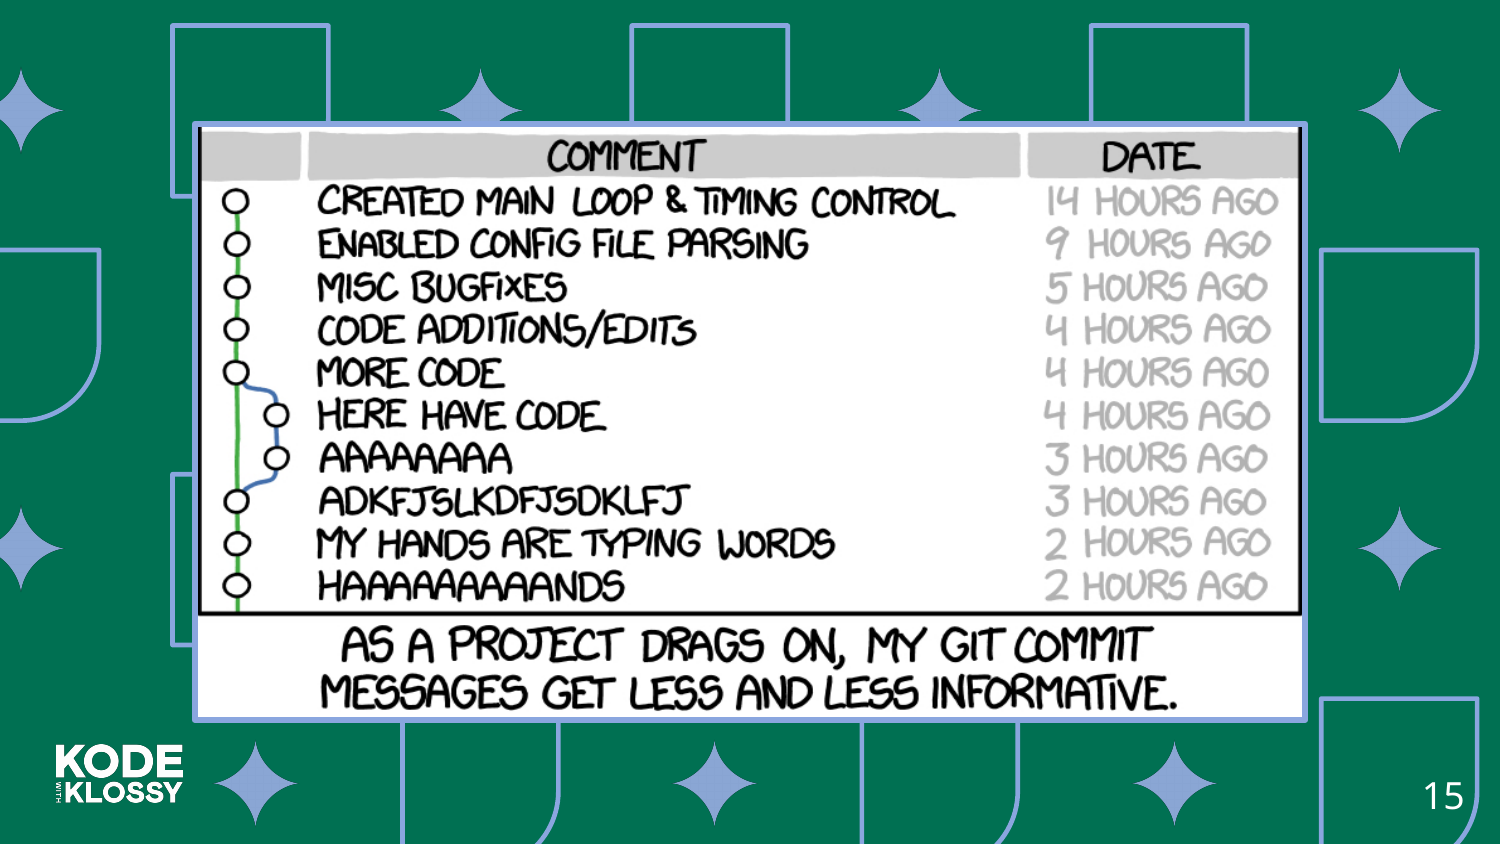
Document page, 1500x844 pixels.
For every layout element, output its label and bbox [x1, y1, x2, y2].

picture [192, 723, 319, 844]
picture [0, 485, 85, 612]
picture [417, 47, 544, 121]
picture [0, 47, 85, 174]
picture [1336, 485, 1463, 612]
picture [197, 126, 1303, 717]
picture [876, 47, 1003, 121]
picture [651, 723, 778, 844]
picture [1336, 47, 1463, 174]
picture [1111, 723, 1238, 844]
picture [56, 744, 183, 803]
